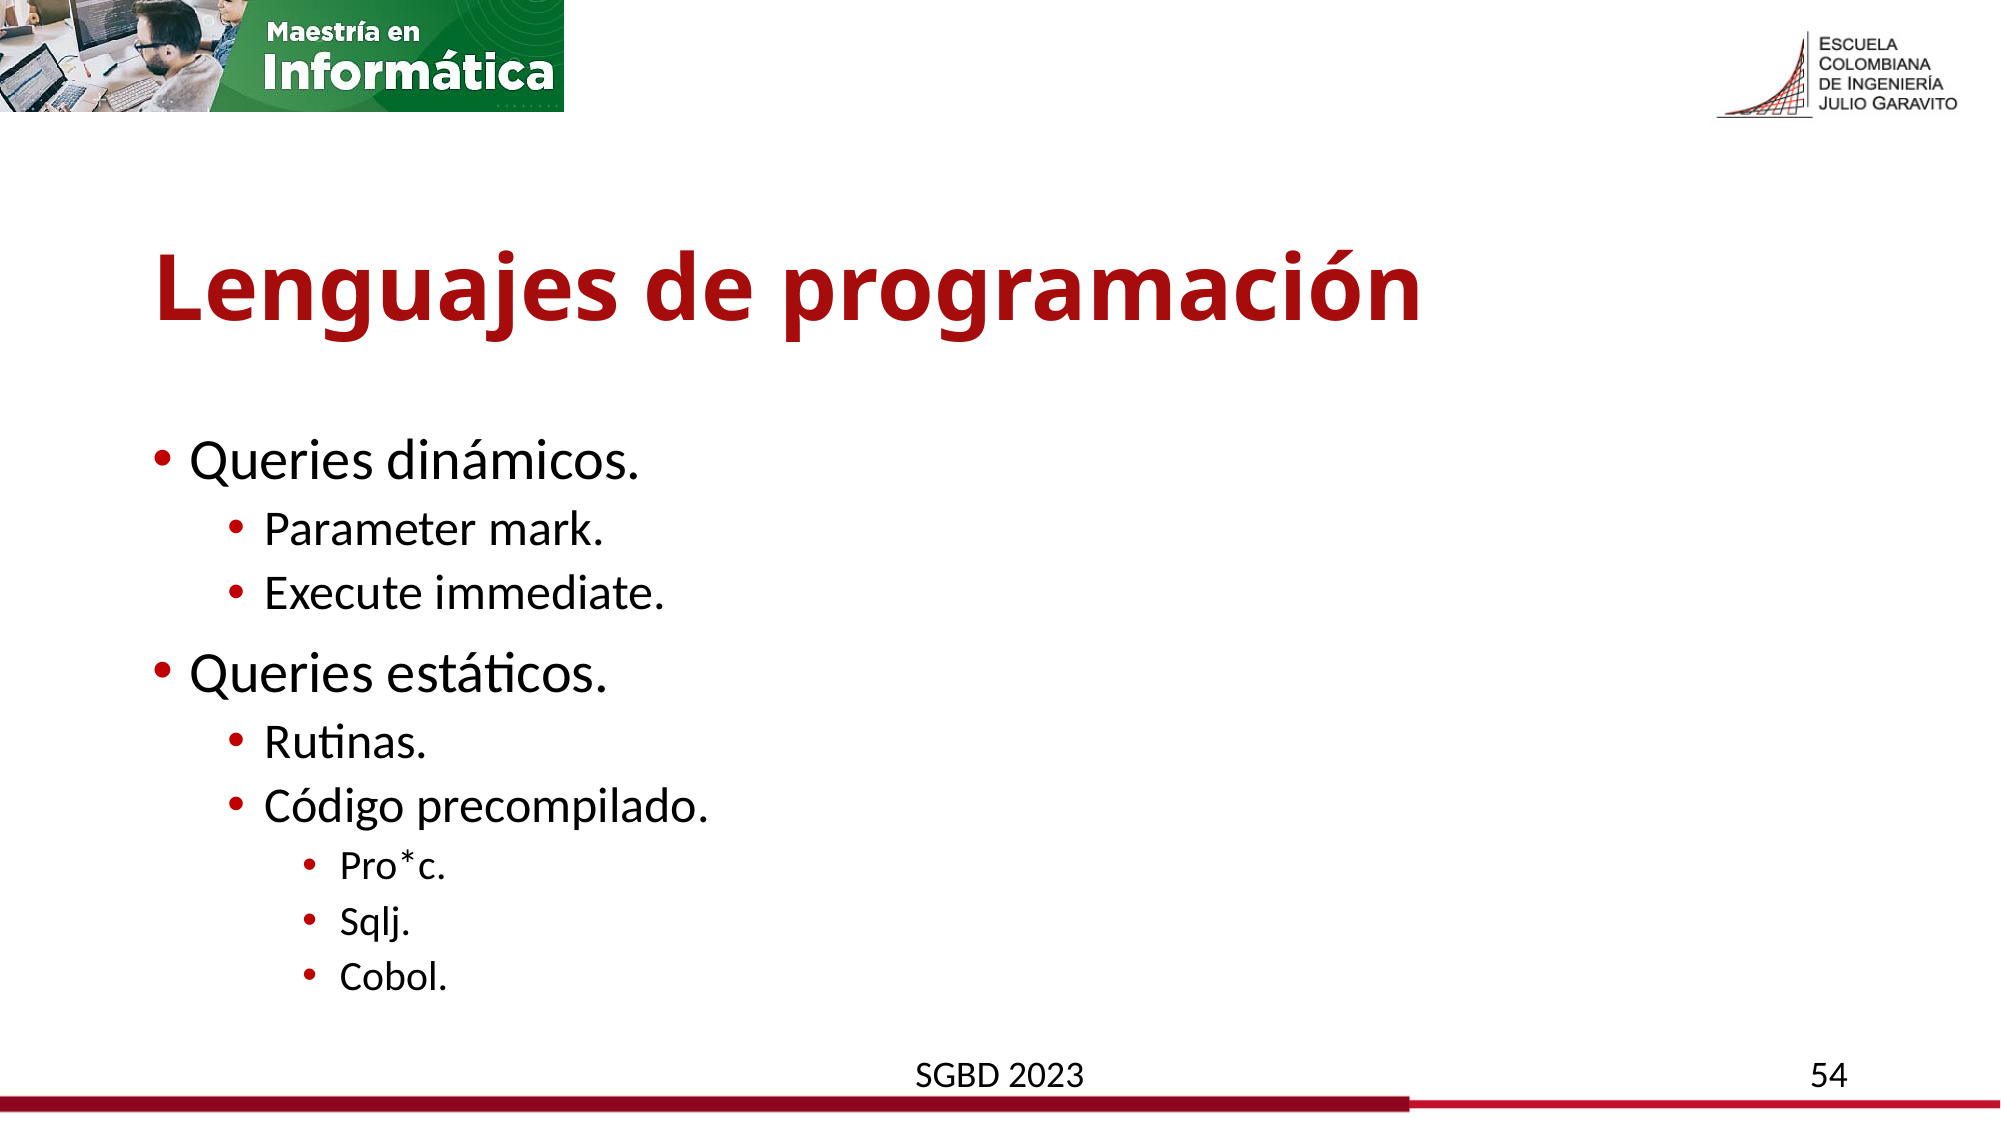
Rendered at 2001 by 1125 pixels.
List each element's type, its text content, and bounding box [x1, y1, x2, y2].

title Lenguajes de programación [137, 182, 1863, 400]
list Queries dinámicos. Parameter mark. Execute immediate. Queries estáticos. Rutinas. Código precompilado. Pro*c. Sqlj. Cobol. [137, 421, 1863, 1050]
picture [0, 0, 2001, 1125]
footer SGBD 2023 [662, 1042, 1338, 1103]
slide_number 54 [1412, 1042, 1863, 1103]
